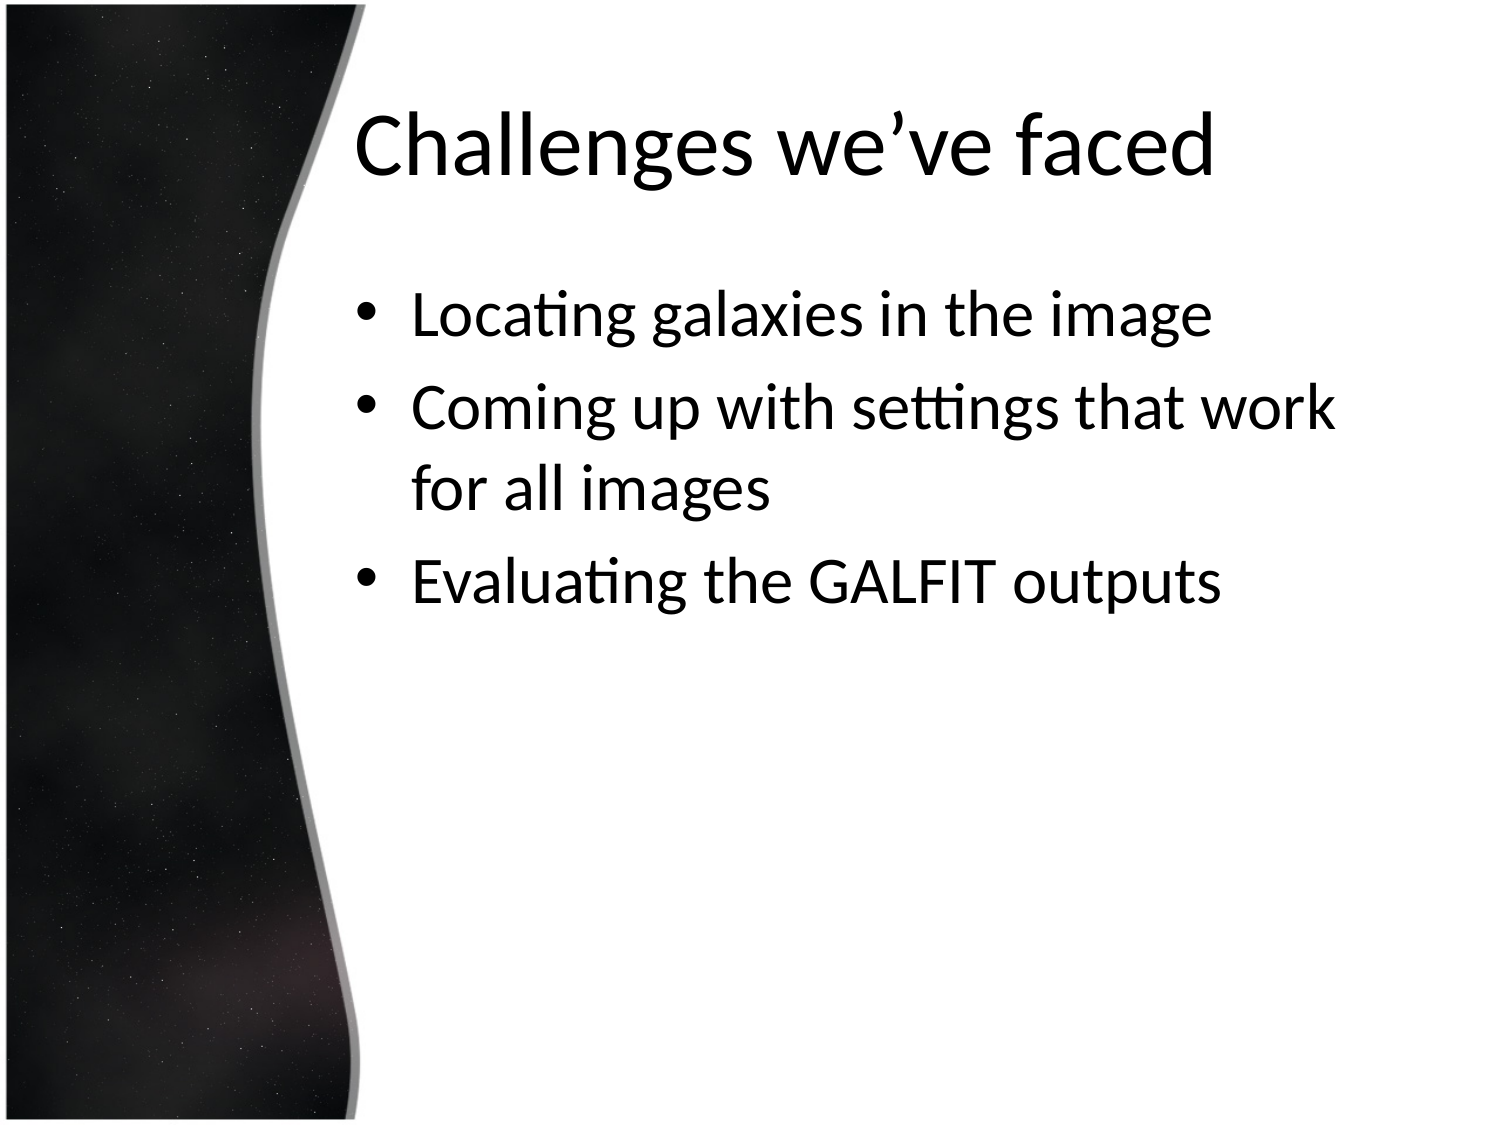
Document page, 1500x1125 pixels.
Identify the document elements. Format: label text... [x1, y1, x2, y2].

title Challenges we’ve faced [339, 44, 1426, 233]
list Locating galaxies in the image Coming up with settings that work for all images Evaluating the GALFIT outputs [339, 262, 1426, 1006]
picture [0, 0, 1500, 1125]
